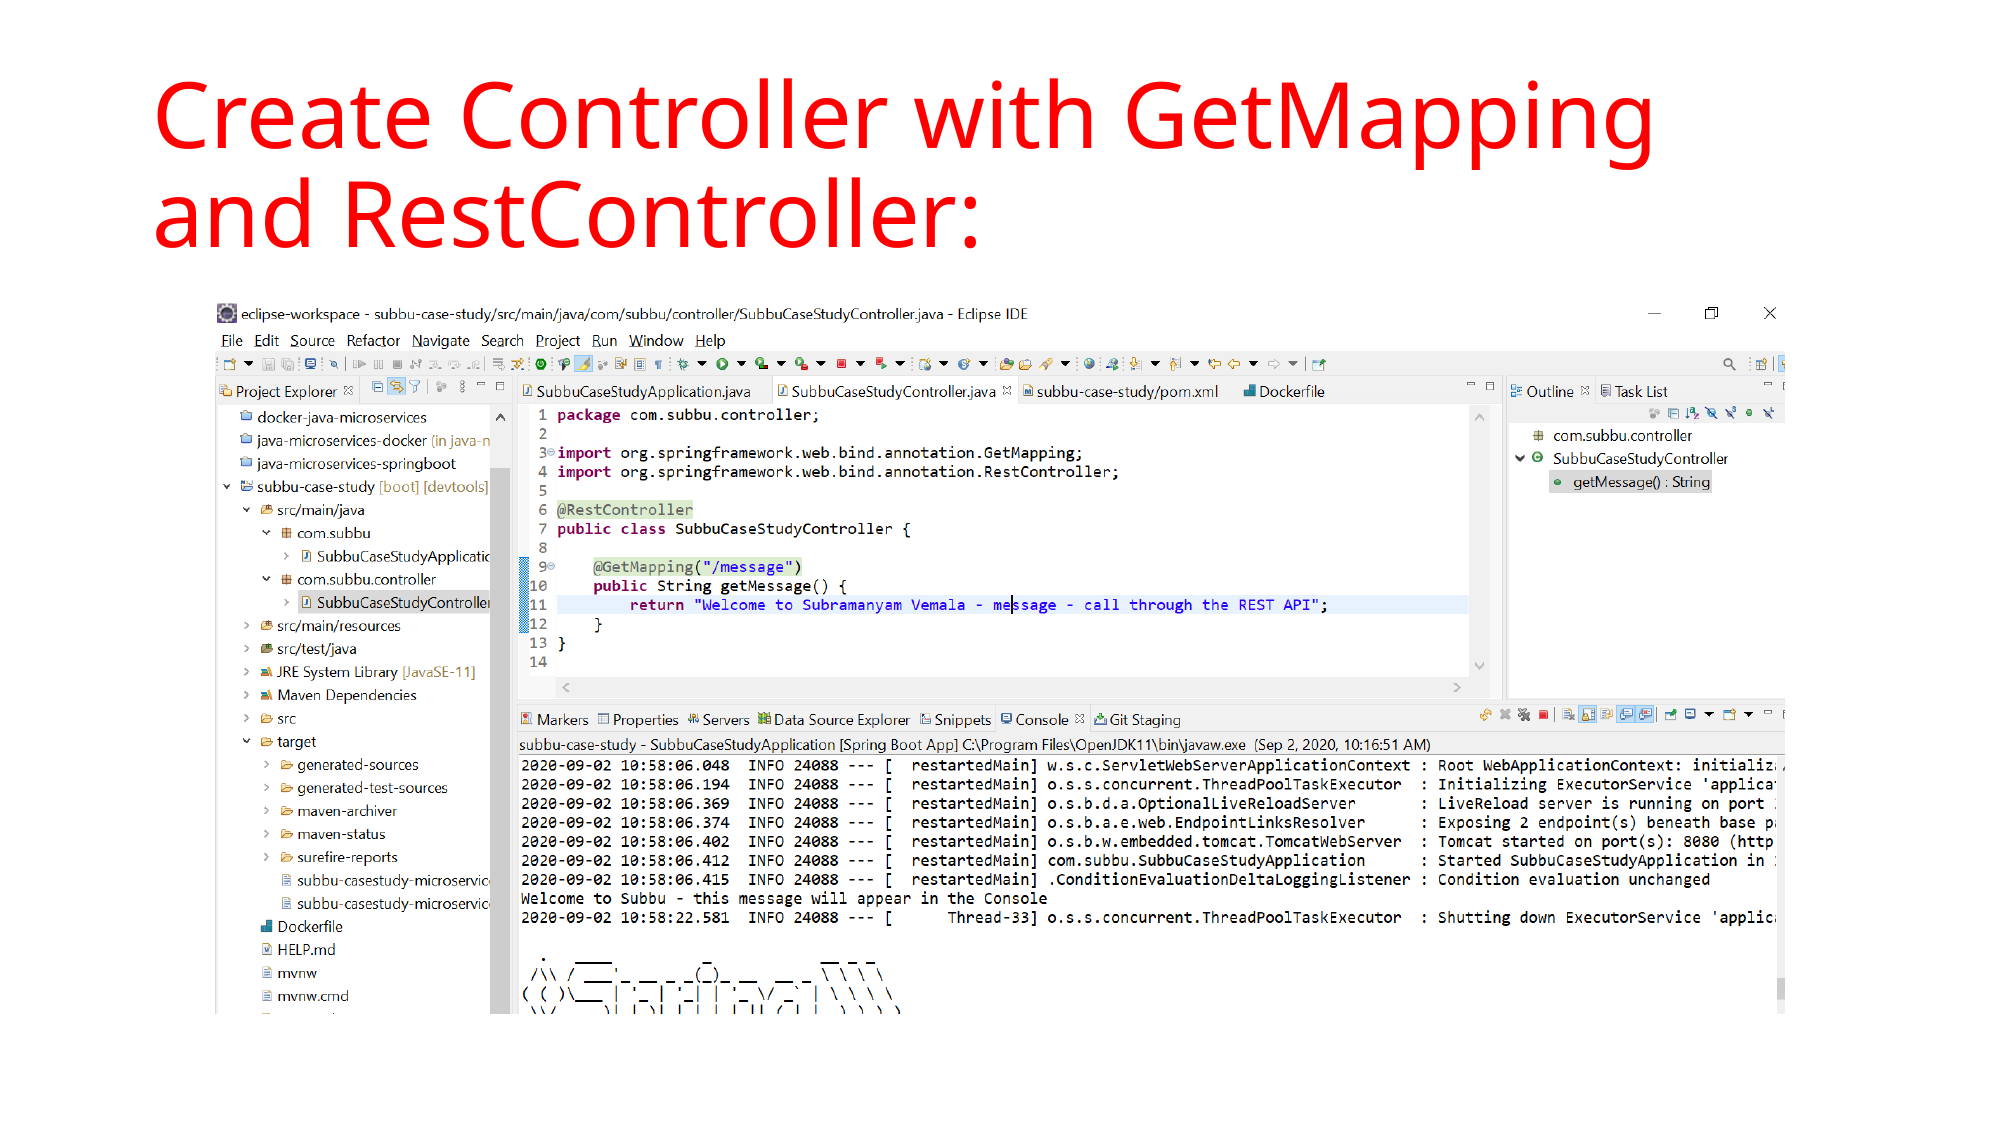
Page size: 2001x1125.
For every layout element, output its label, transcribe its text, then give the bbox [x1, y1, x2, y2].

title Create Controller with GetMapping and RestController: [137, 59, 1863, 278]
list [215, 299, 1785, 1014]
